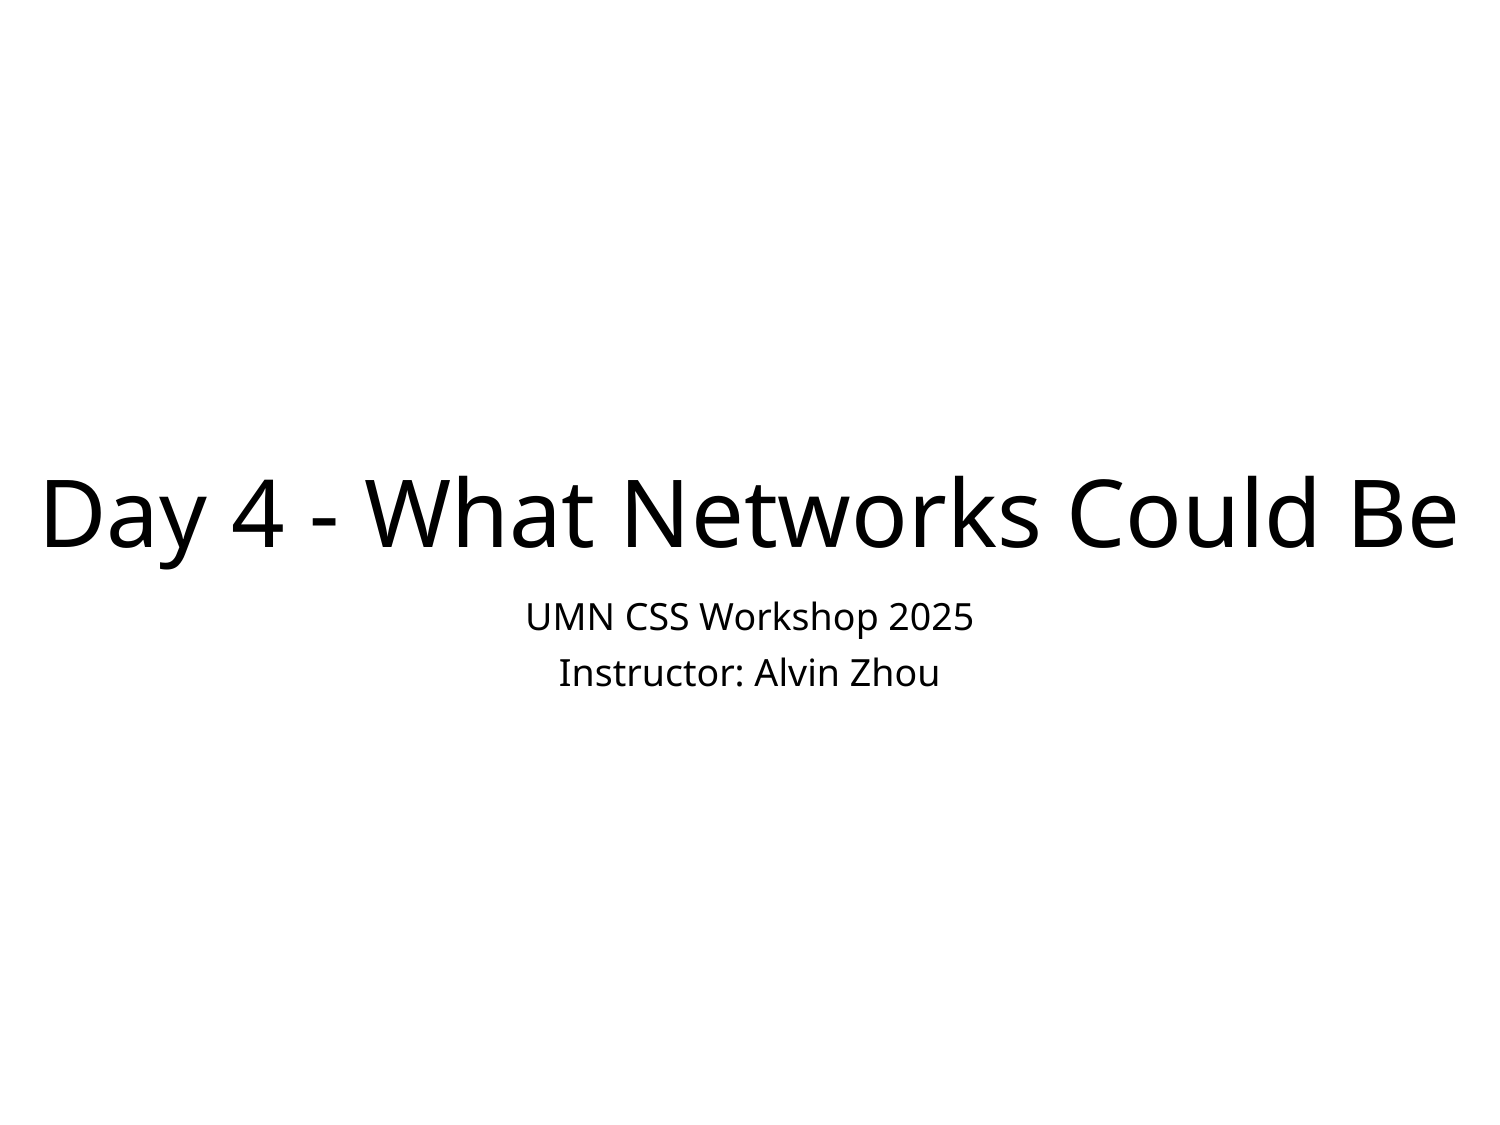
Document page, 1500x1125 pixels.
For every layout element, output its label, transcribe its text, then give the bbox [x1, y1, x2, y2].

subtitle UMN CSS Workshop 2025 Instructor: Alvin Zhou [187, 590, 1313, 863]
title Day 4 - What Networks Could Be [0, 184, 1500, 576]
